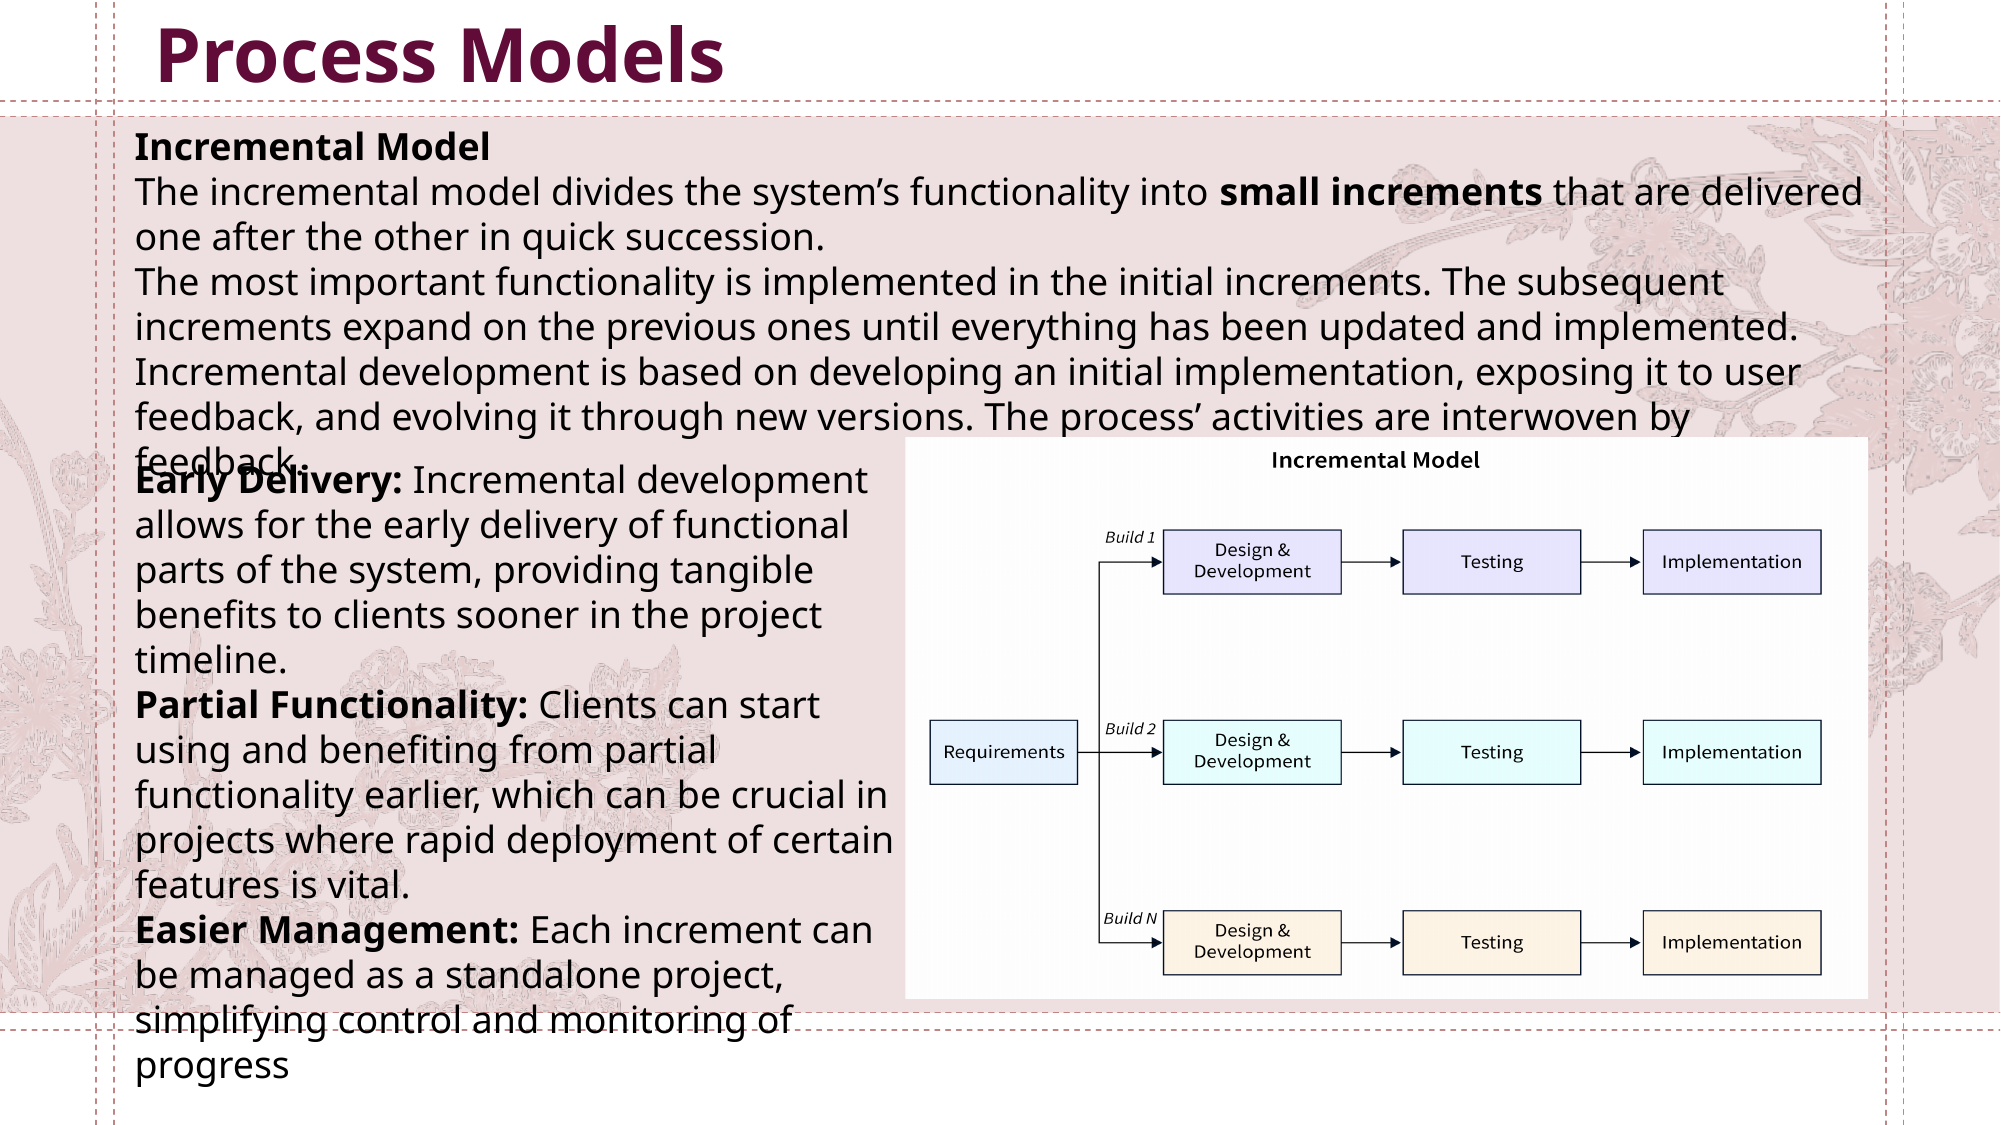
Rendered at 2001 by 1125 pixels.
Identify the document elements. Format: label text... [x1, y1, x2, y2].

picture [0, 297, 119, 1013]
text_box Process Models [139, 0, 1141, 115]
text_box Early Delivery: Incremental development allows for the early delivery of functional parts of the system, providing tangible benefits to clients sooner in the project timeline. Partial Functionality: Clients can start using and benefiting from partial functionality earlier, which can be crucial in projects where rapid deployment of certain features is vital. Easier Management: Each increment can be managed as a standalone project, simplifying control and monitoring of progress [119, 448, 932, 1094]
picture [905, 116, 2000, 999]
text_box Incremental Model The incremental model divides the system’s functionality into small increments that are delivered one after the other in quick succession. The most important functionality is implemented in the initial increments. The subsequent increments expand on the previous ones until everything has been updated and implemented. Incremental development is based on developing an initial implementation, exposing it to user feedback, and evolving it through new versions. The process’ activities are interwoven by feedback. [119, 115, 1881, 491]
